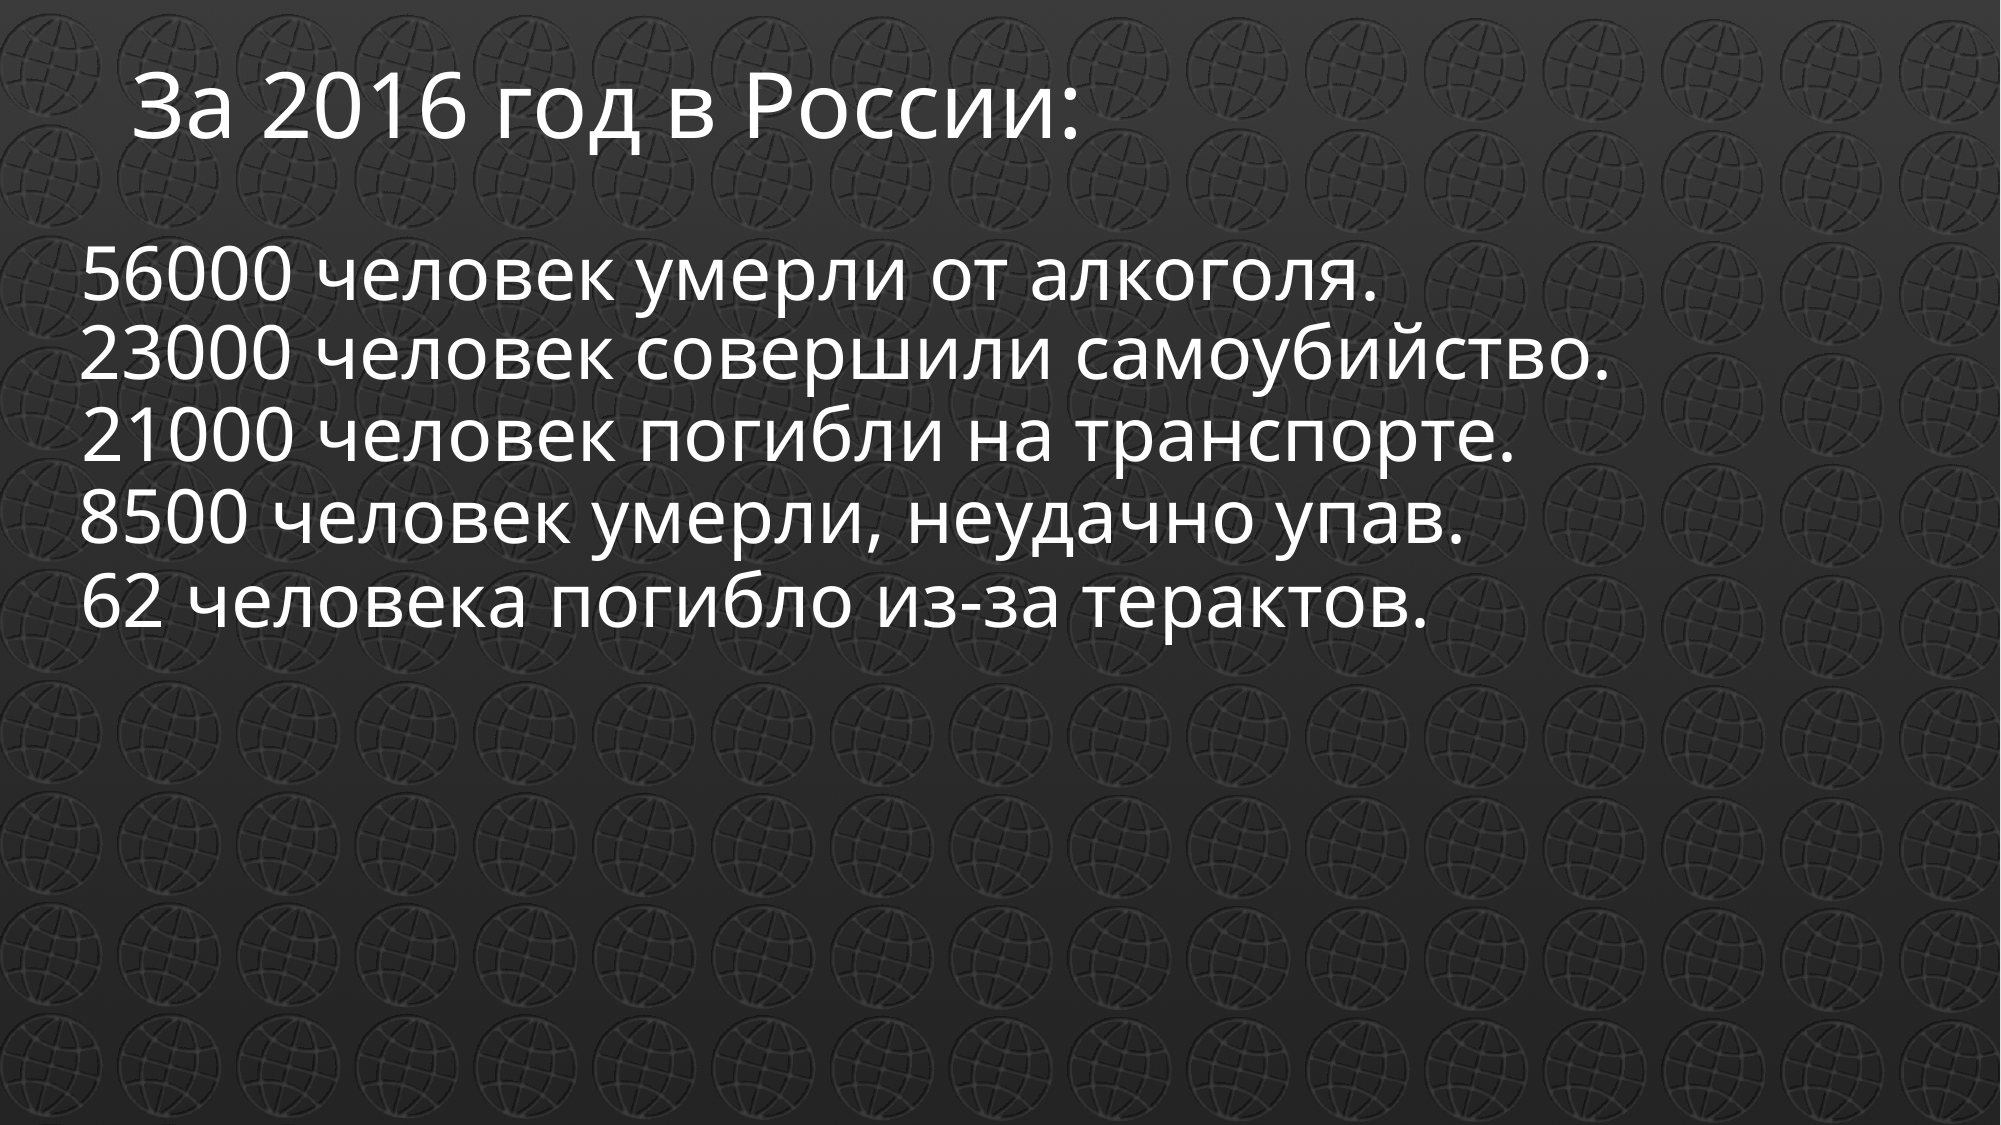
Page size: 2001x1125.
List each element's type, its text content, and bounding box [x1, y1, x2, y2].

text_box 56000 человек умерли от алкоголя. [65, 167, 1791, 328]
text_box 62 человека погибло из-за терактов. [65, 494, 1791, 712]
picture [0, 0, 2001, 1125]
text_box 21000 человек погибли на транспорте. [66, 328, 1792, 546]
text_box 8500 человек умерли, неудачно упав. [63, 410, 1789, 628]
text_box 23000 человек совершили самоубийство. [63, 246, 1789, 410]
title За 2016 год в России: [116, 0, 1842, 218]
